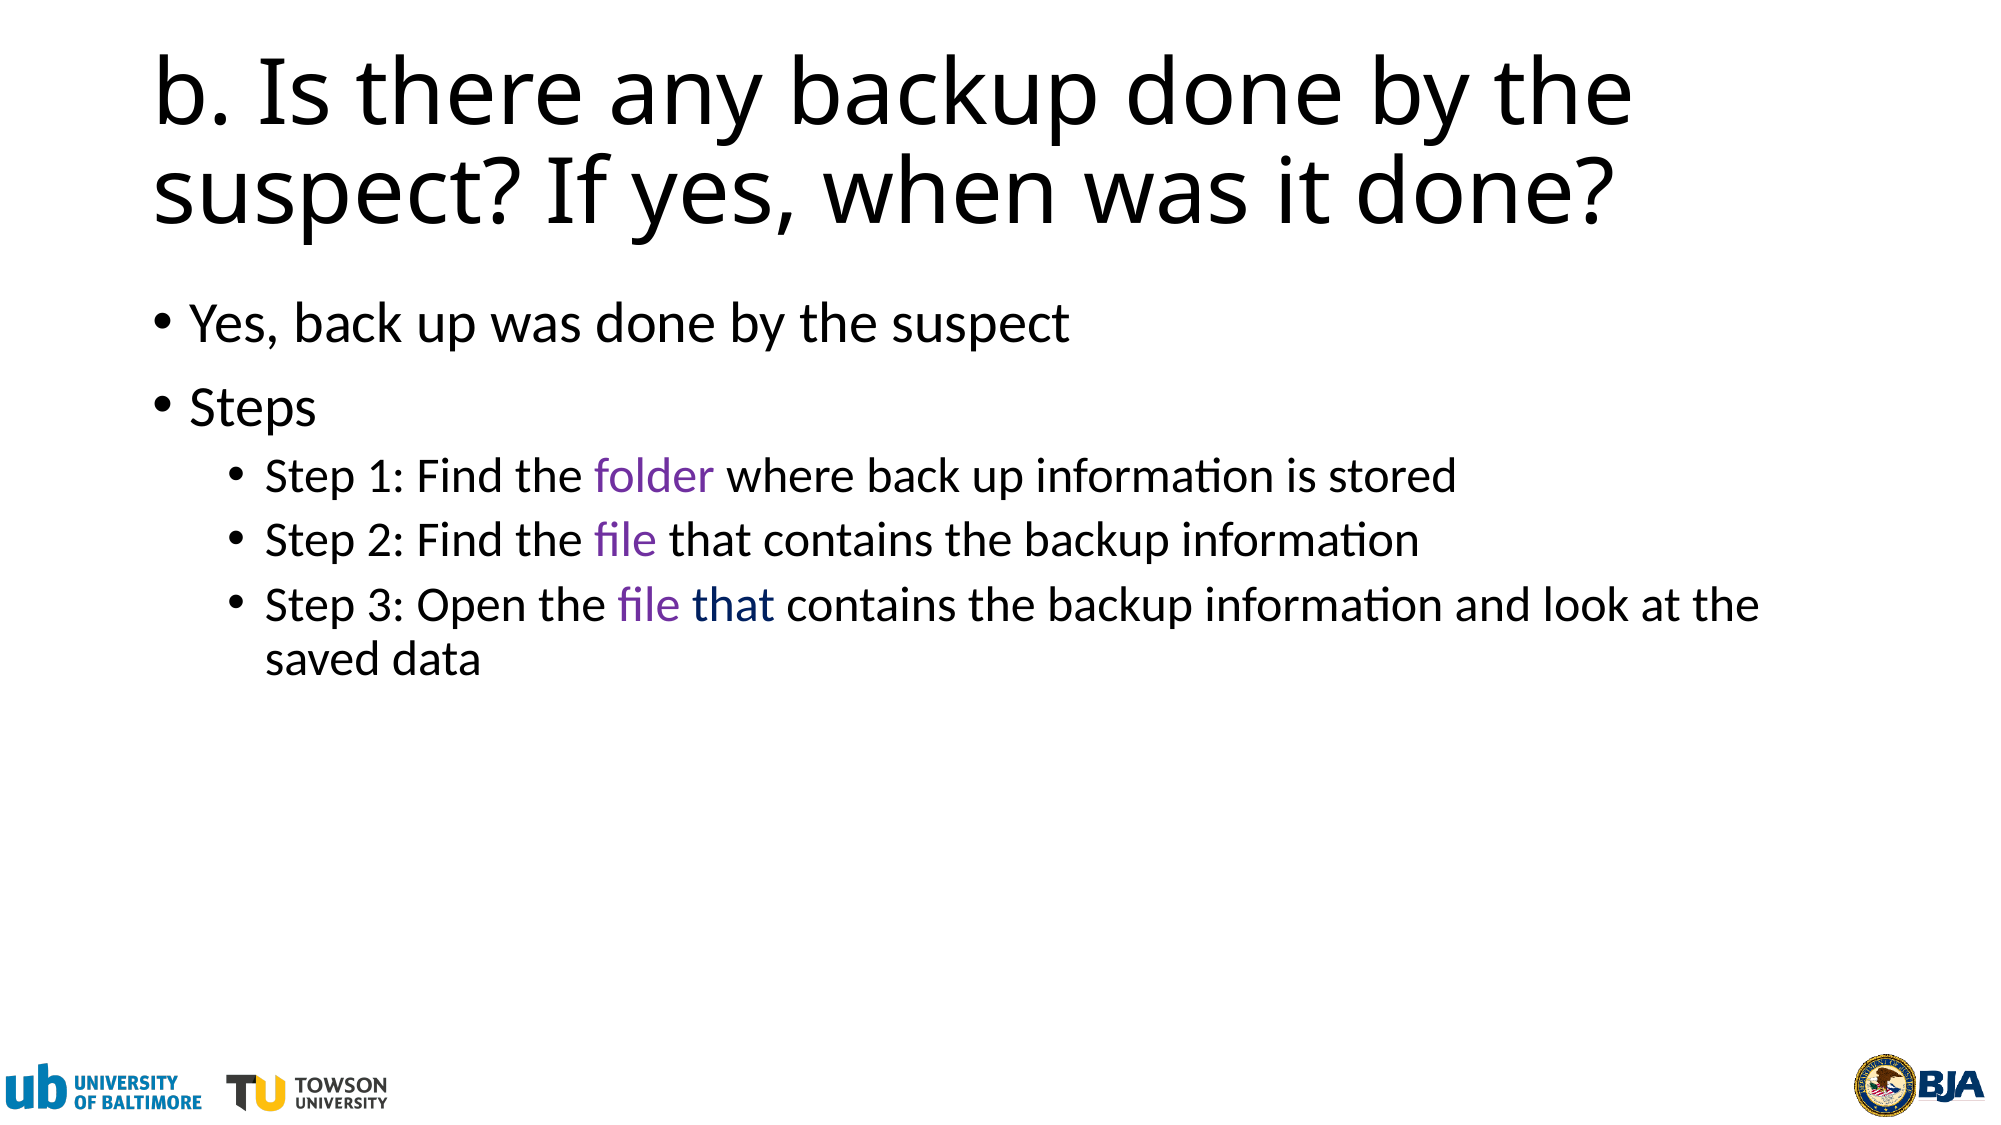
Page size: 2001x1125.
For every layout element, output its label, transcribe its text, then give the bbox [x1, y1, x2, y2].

title b. Is there any backup done by the suspect? If yes, when was it done? [137, 9, 1863, 280]
picture [1854, 1054, 1986, 1117]
list Yes, back up was done by the suspect Steps Step 1: Find the folder where back up information is stored Step 2: Find the file that contains the backup information Step 3: Open the file that contains the backup information and look at the saved data [137, 284, 1787, 1014]
picture [0, 1031, 407, 1125]
